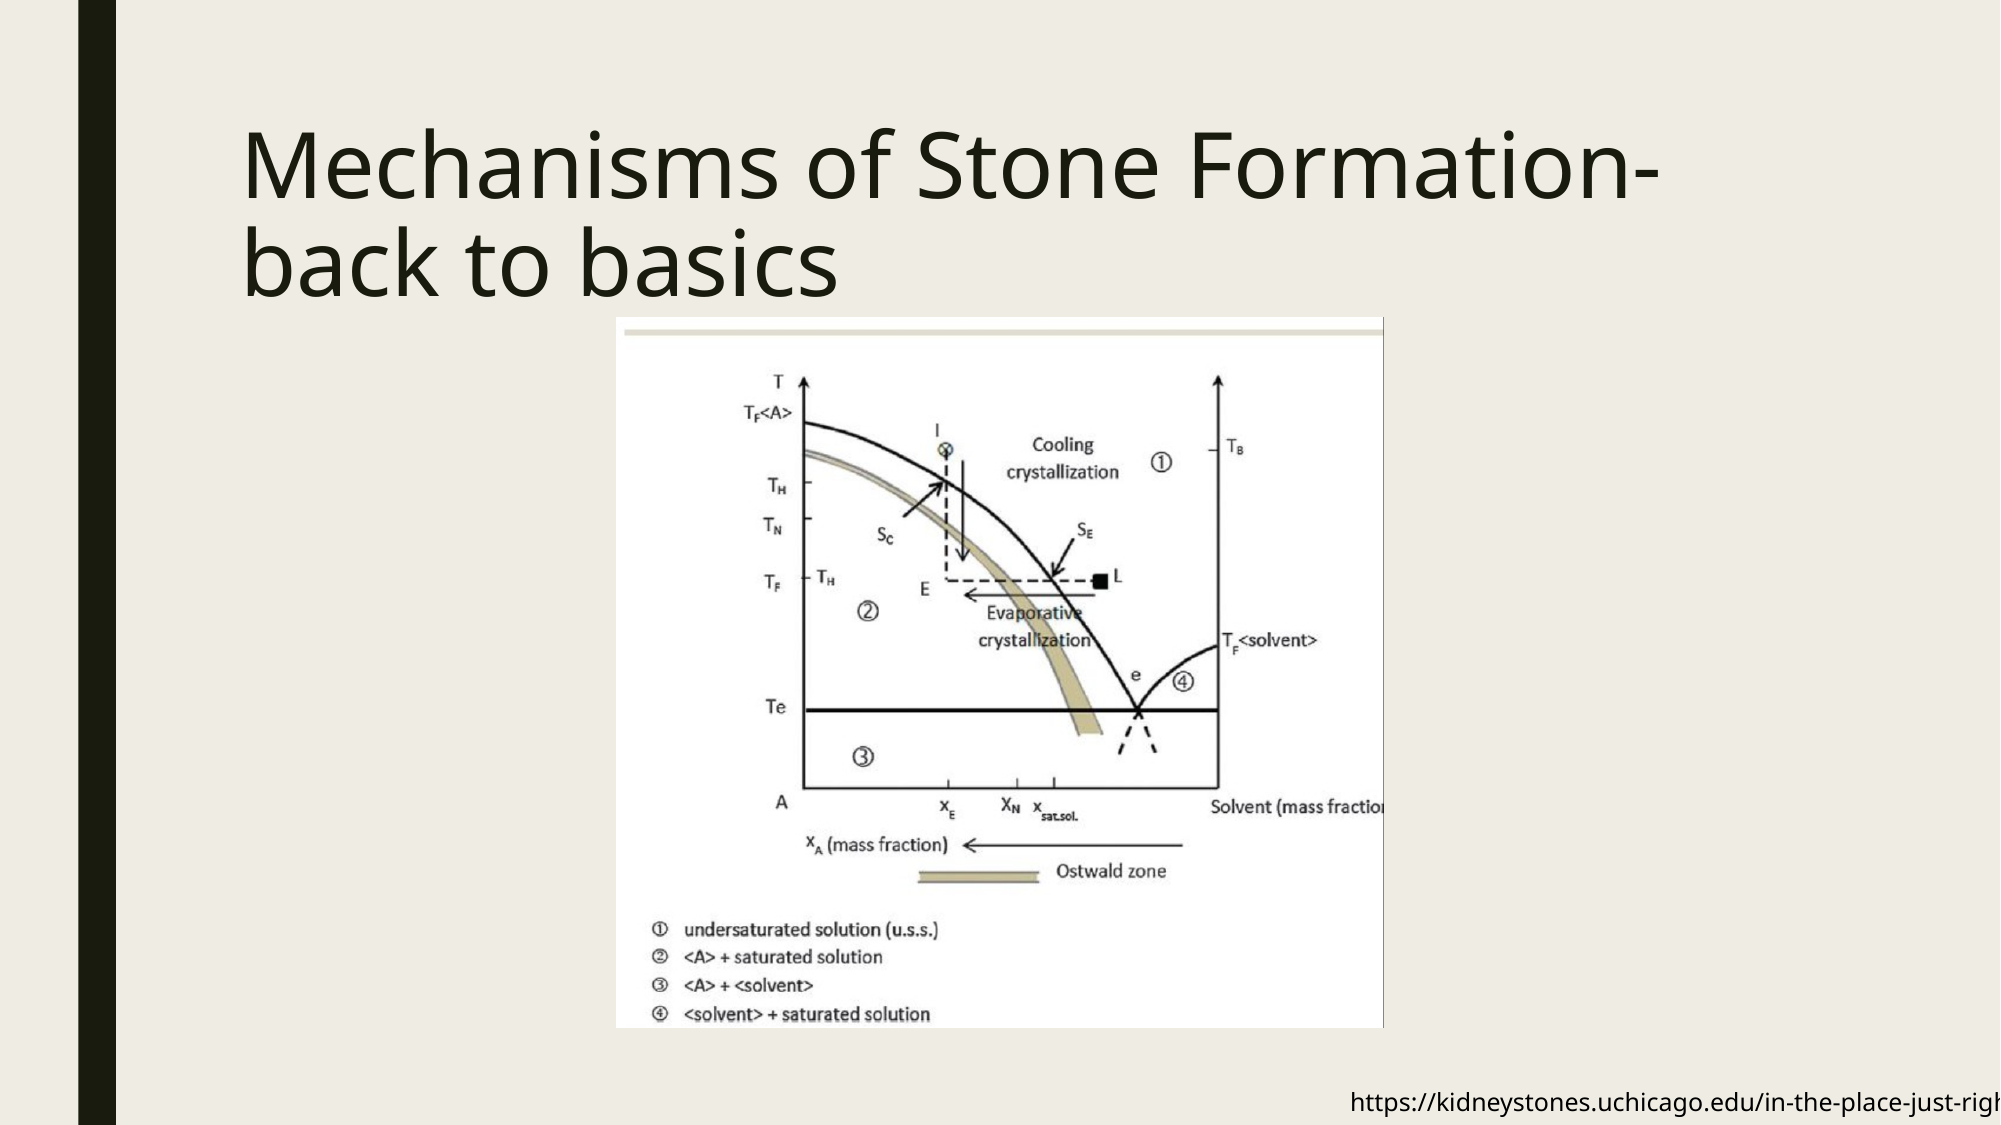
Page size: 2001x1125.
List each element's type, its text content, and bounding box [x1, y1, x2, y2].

text_box https://kidneystones.uchicago.edu/in-the-place-just-right/ [1335, 1079, 2000, 1125]
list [616, 317, 1384, 1028]
title Mechanisms of Stone Formation- back to basics [225, 112, 1800, 357]
